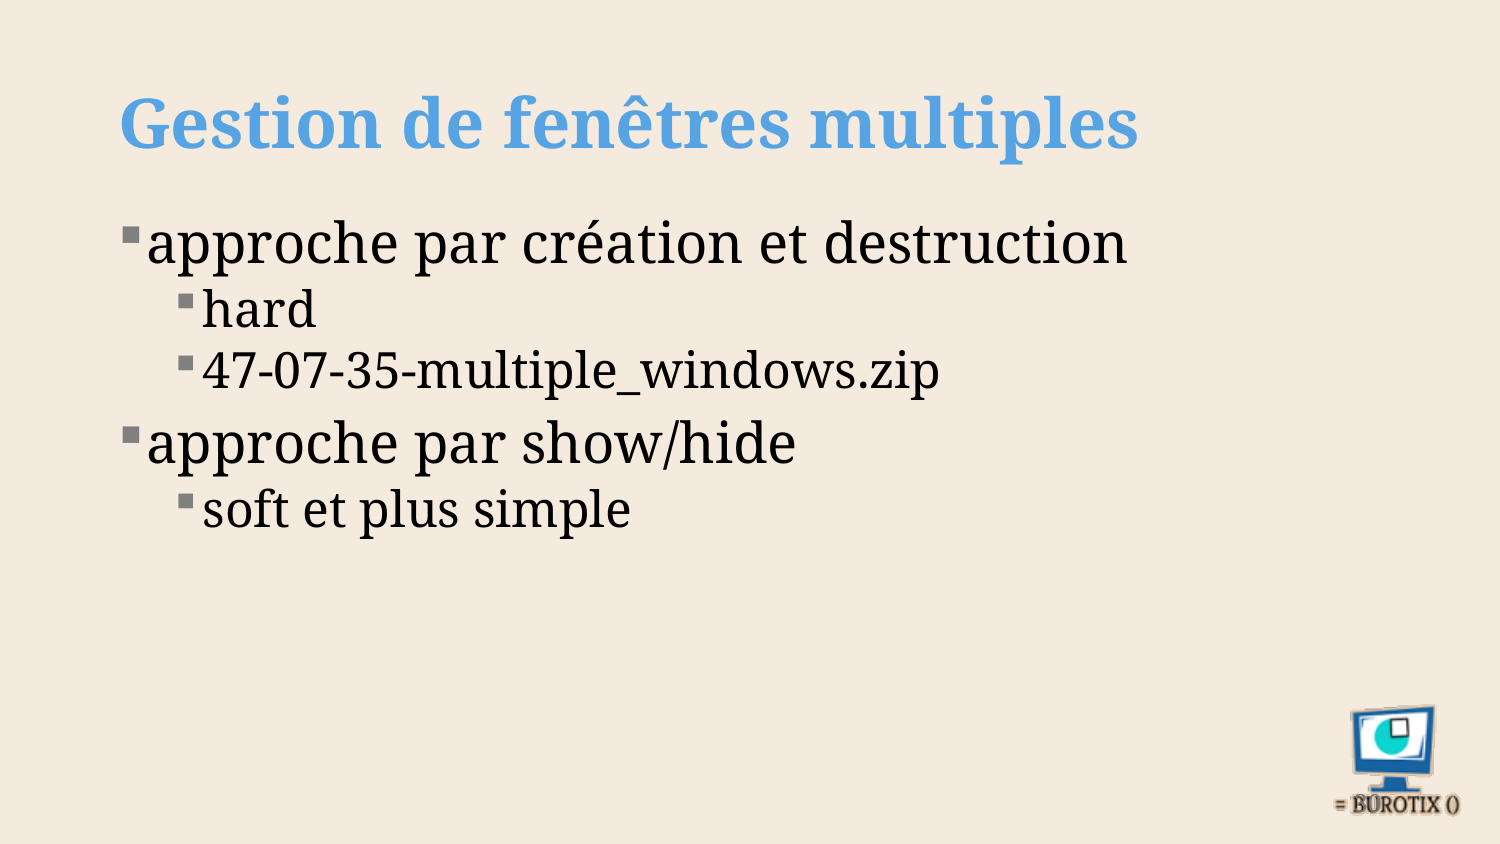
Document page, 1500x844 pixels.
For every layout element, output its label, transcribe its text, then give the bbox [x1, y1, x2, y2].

title Gestion de fenêtres multiples [103, 44, 1397, 207]
list approche par création et destruction hard 47-07-35-multiple_windows.zip approche par show/hide soft et plus simple [103, 207, 1397, 760]
picture [1332, 703, 1462, 817]
slide_number 30 [1059, 782, 1397, 828]
